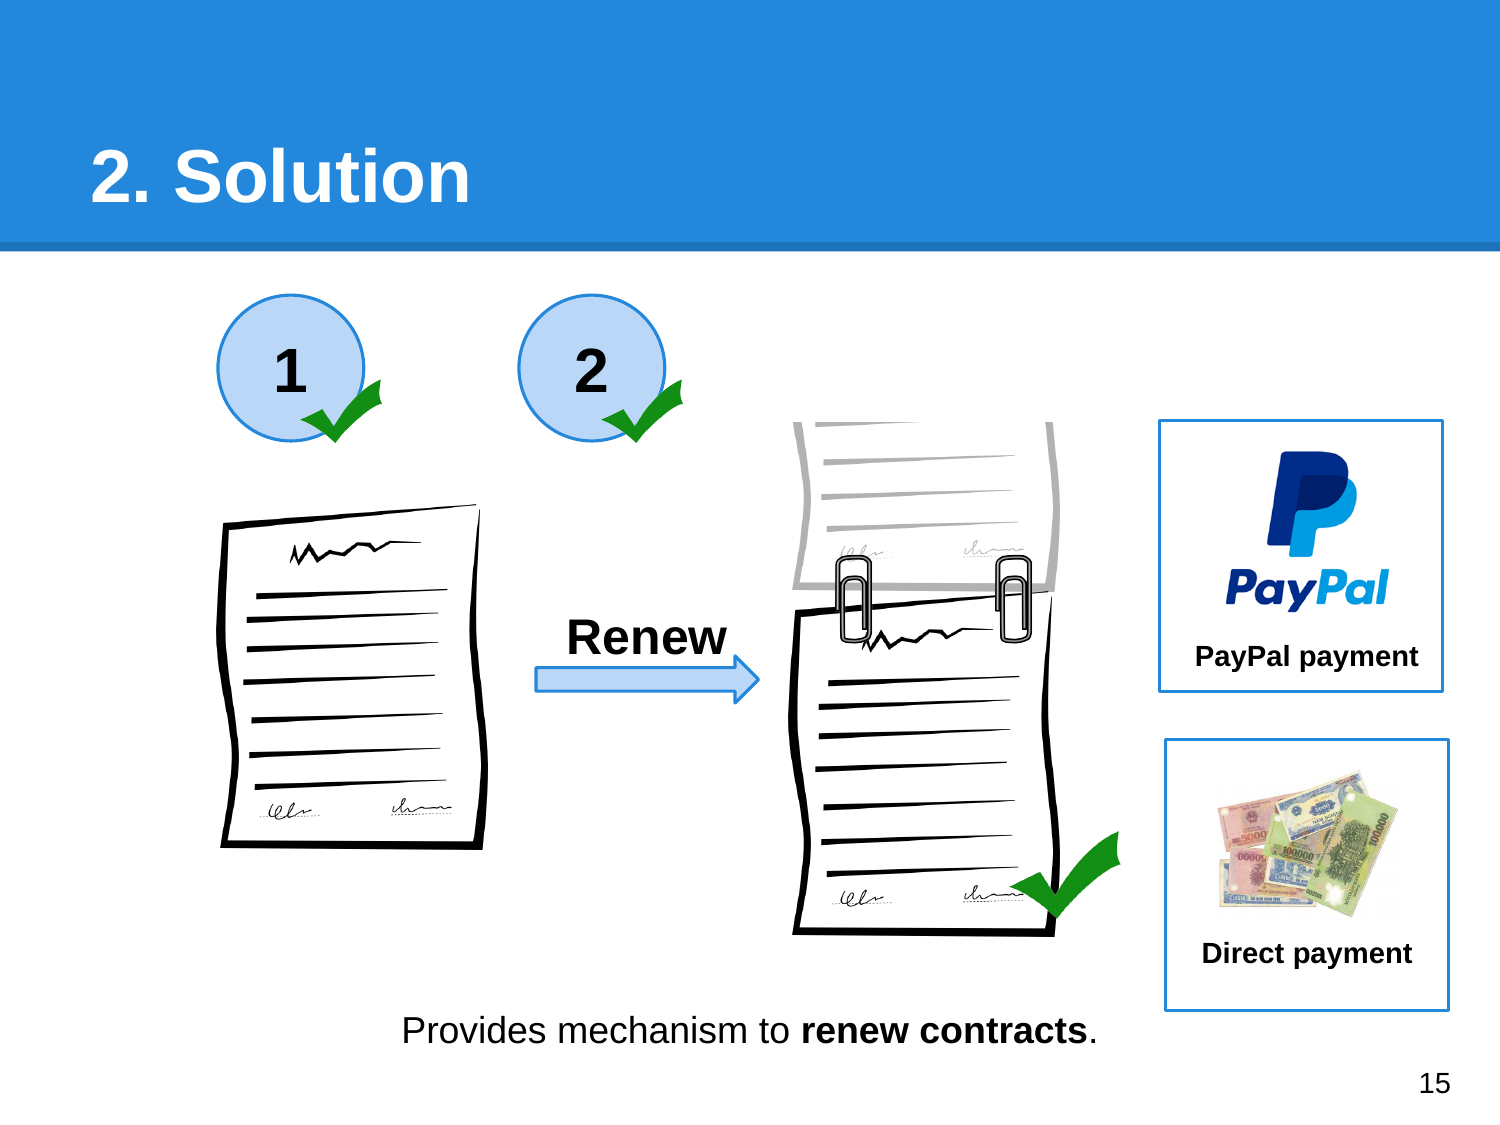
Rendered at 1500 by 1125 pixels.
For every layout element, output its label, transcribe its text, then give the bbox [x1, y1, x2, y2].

picture [299, 377, 383, 444]
title 2. Solution [75, 45, 1425, 233]
picture [1210, 440, 1404, 621]
picture [215, 503, 488, 850]
picture [788, 422, 1122, 937]
text_box 1 [217, 295, 364, 441]
text_box [1165, 739, 1449, 1011]
text_box Provides mechanism to renew contracts. [242, 945, 1257, 1113]
picture [600, 377, 684, 444]
text_box PayPal payment [1171, 622, 1443, 679]
slide_number ‹#› [1403, 1038, 1494, 1125]
picture [1210, 770, 1404, 920]
text_box [535, 664, 759, 703]
text_box Direct payment [1185, 919, 1429, 976]
text_box [1159, 420, 1443, 692]
text_box Renew [550, 589, 744, 679]
text_box 2 [518, 295, 665, 441]
